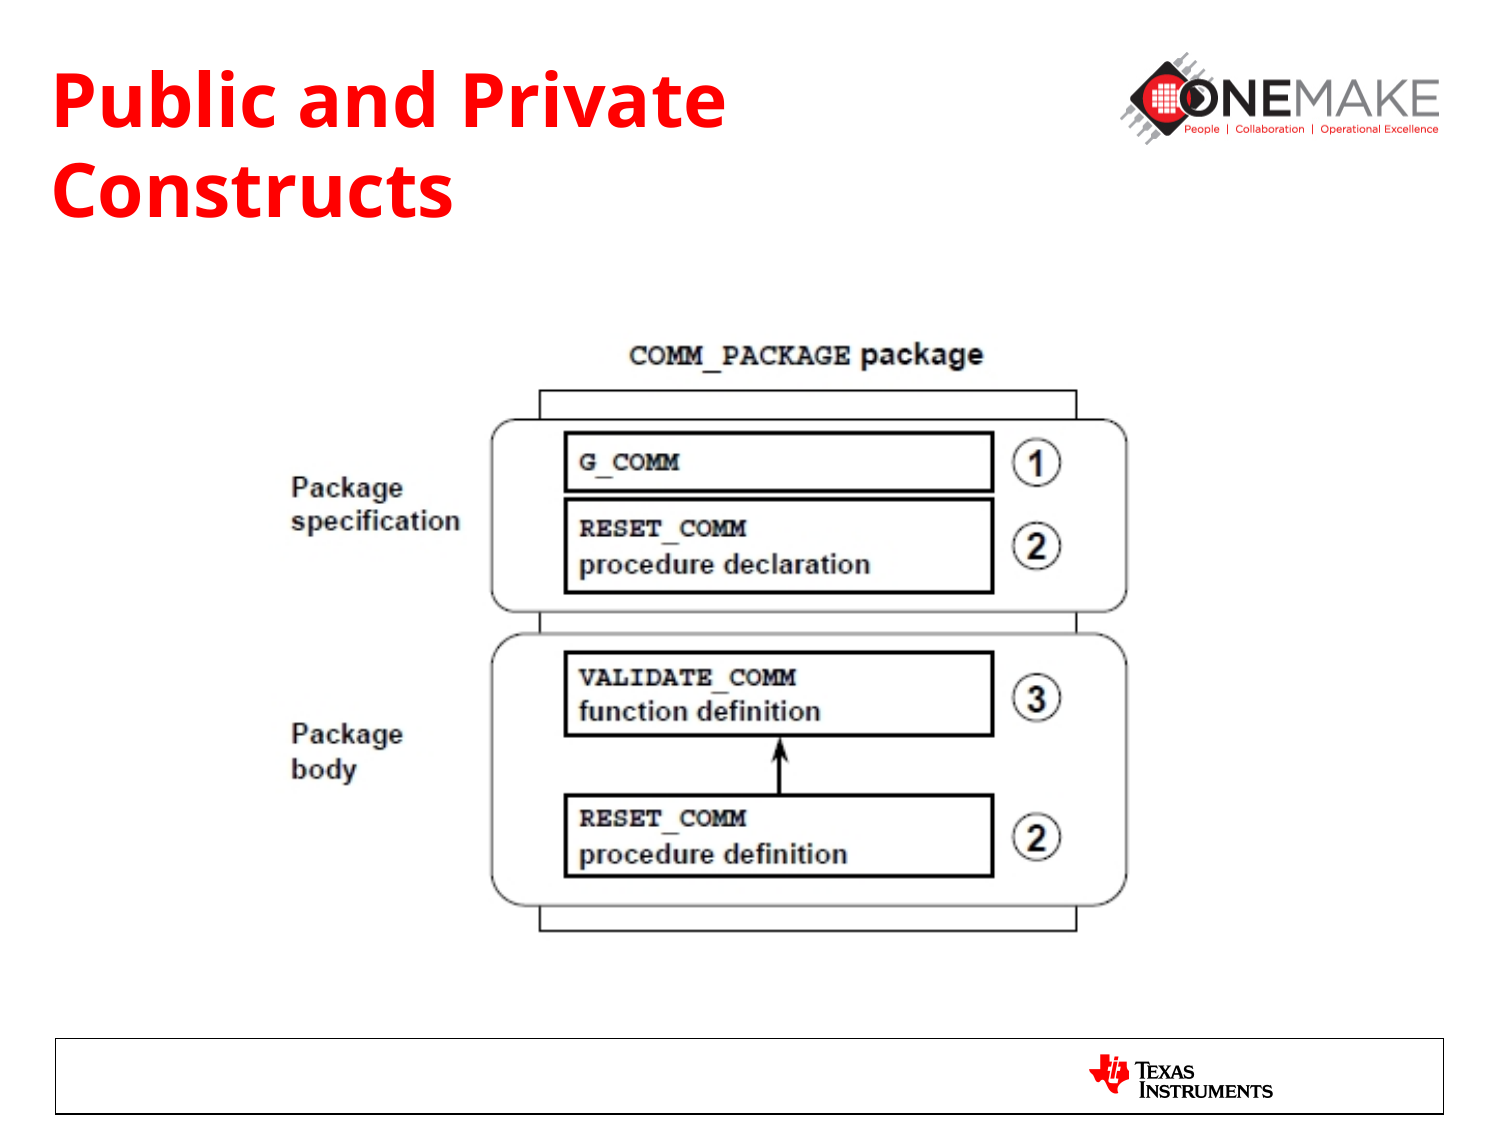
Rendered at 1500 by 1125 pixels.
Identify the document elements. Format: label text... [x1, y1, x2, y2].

title Public and Private Constructs [35, 45, 1102, 233]
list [268, 329, 1167, 947]
picture [1087, 1052, 1274, 1099]
picture [1120, 52, 1439, 145]
